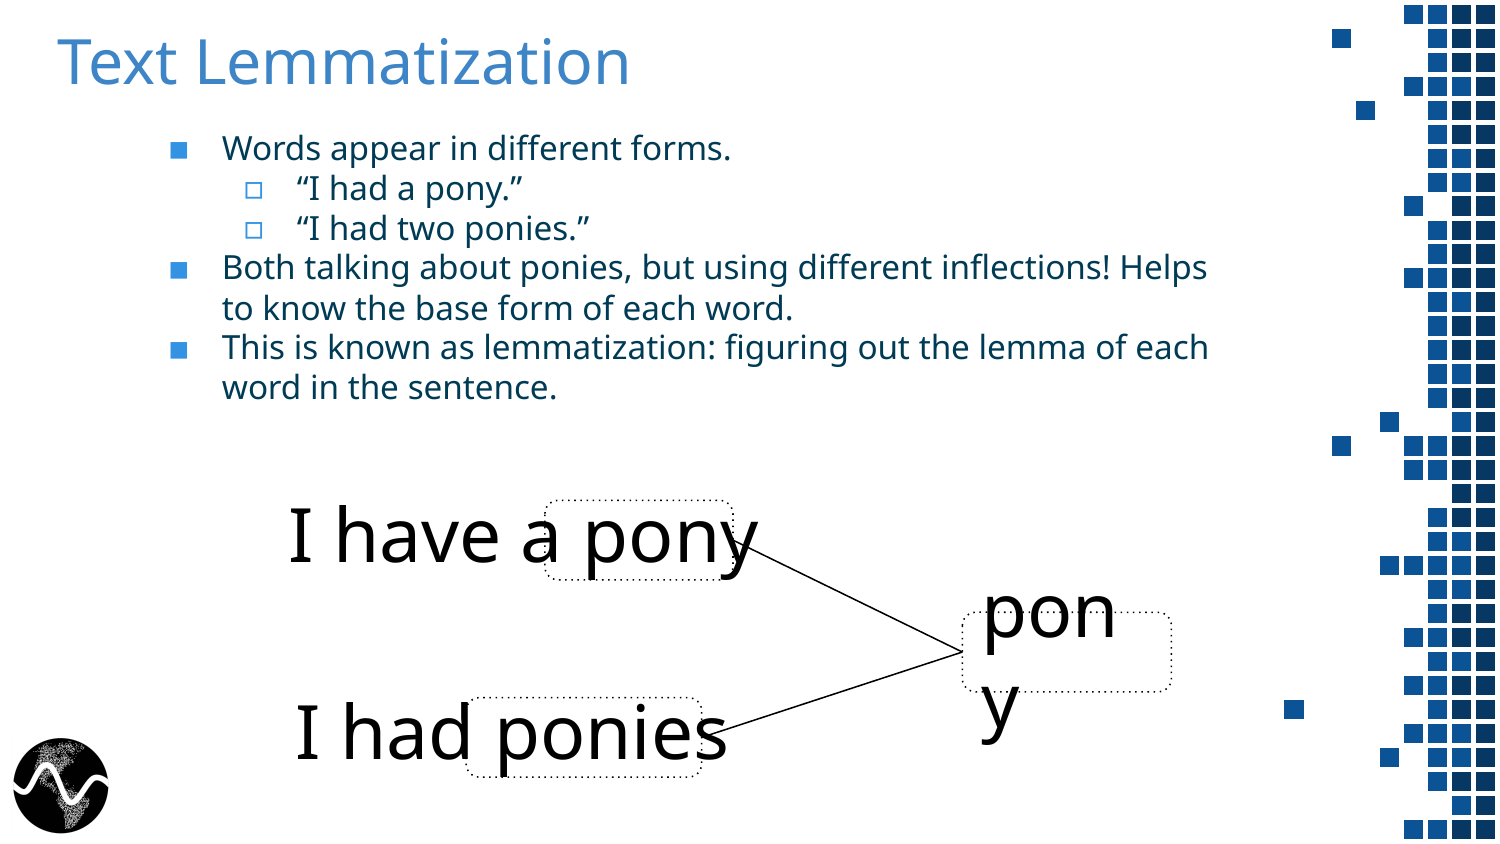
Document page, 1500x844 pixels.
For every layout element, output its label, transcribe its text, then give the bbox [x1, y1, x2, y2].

text_box [544, 500, 733, 580]
text_box I had ponies [280, 669, 1016, 805]
text_box pony [966, 612, 1172, 692]
text_box [466, 697, 702, 778]
title Text Lemmatization [42, 20, 1152, 112]
text_box I have a pony [273, 472, 1008, 608]
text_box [732, 539, 963, 651]
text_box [701, 651, 963, 738]
text_box pony [966, 579, 1172, 622]
list Words appear in different forms. “I had a pony.” “I had two ponies.” Both talking about ponies, but using different inflections! Helps to know the base form of each word. This is known as lemmatization: figuring out the lemma of each word in the sentence. [131, 111, 1257, 422]
text_box pony [966, 683, 1172, 697]
picture [10, 734, 112, 836]
